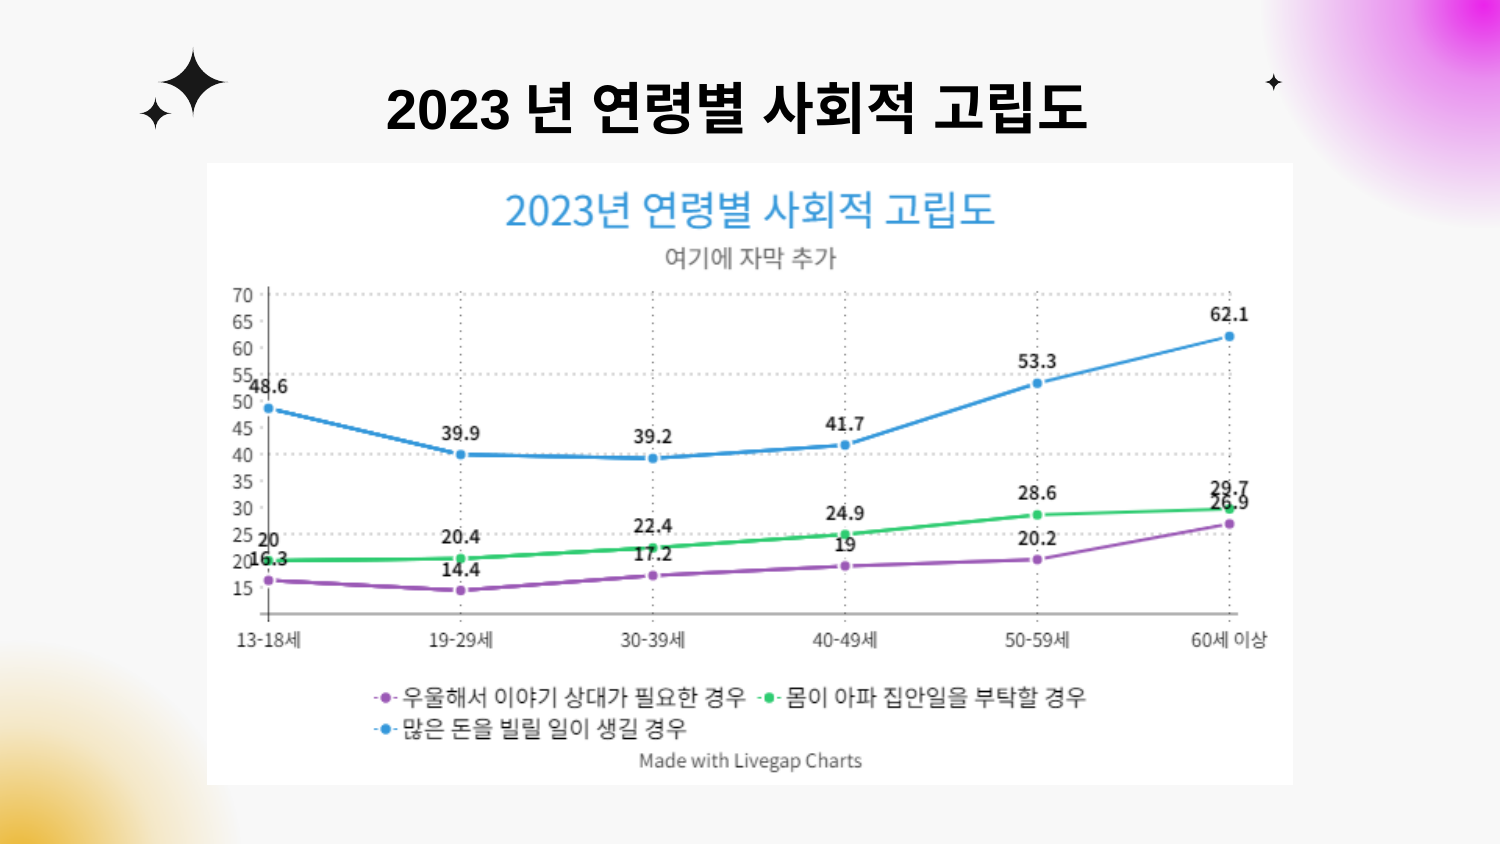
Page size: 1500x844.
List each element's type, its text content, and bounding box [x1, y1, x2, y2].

picture [0, 0, 1500, 844]
title 2023년 연령별 사회적 고립도 [105, 48, 1370, 142]
